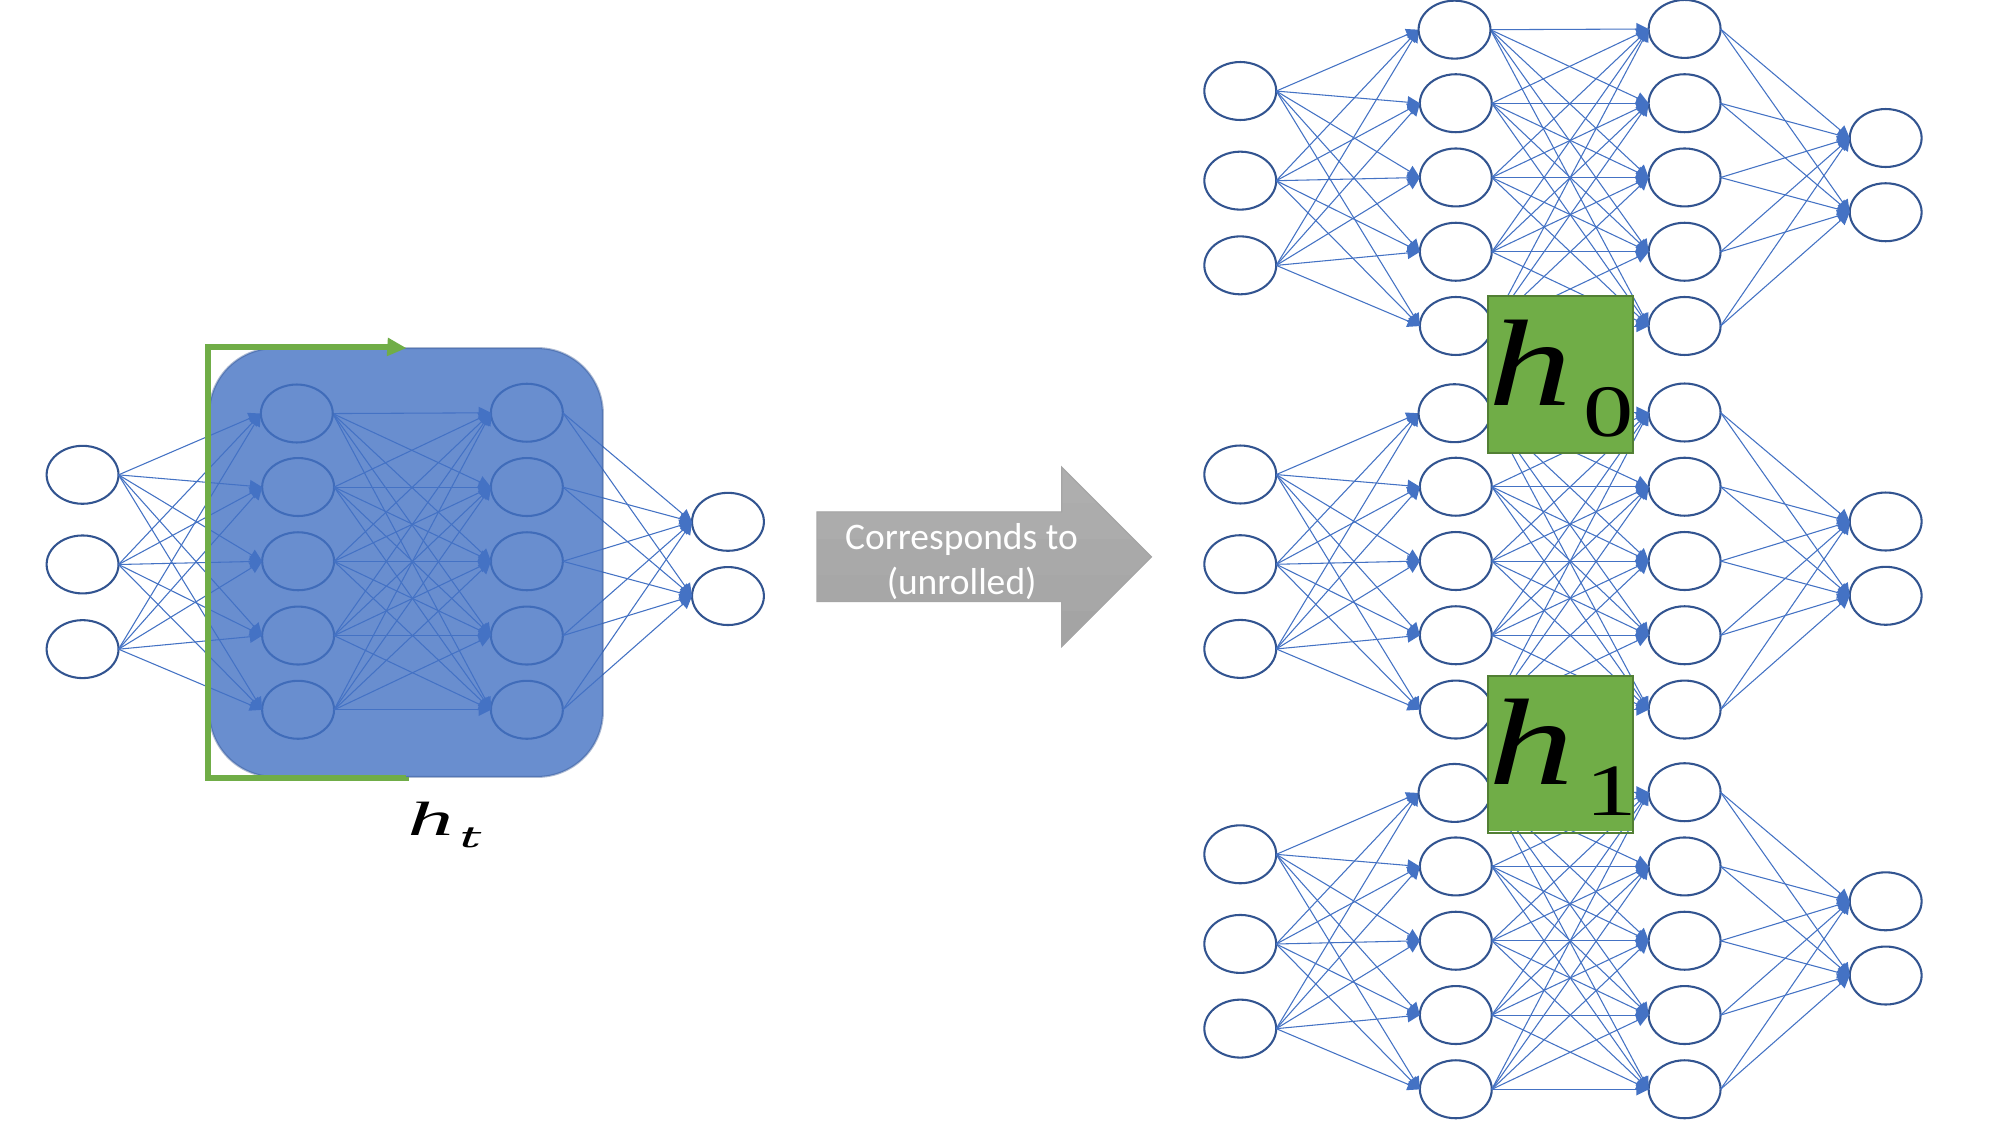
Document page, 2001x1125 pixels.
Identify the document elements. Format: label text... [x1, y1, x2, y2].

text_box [1204, 383, 1922, 739]
text_box [214, 739, 598, 778]
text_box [1204, 763, 1922, 1119]
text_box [1204, 0, 1922, 355]
text_box Corresponds to (unrolled) [816, 465, 1153, 648]
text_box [46, 383, 764, 739]
text_box [215, 347, 597, 383]
